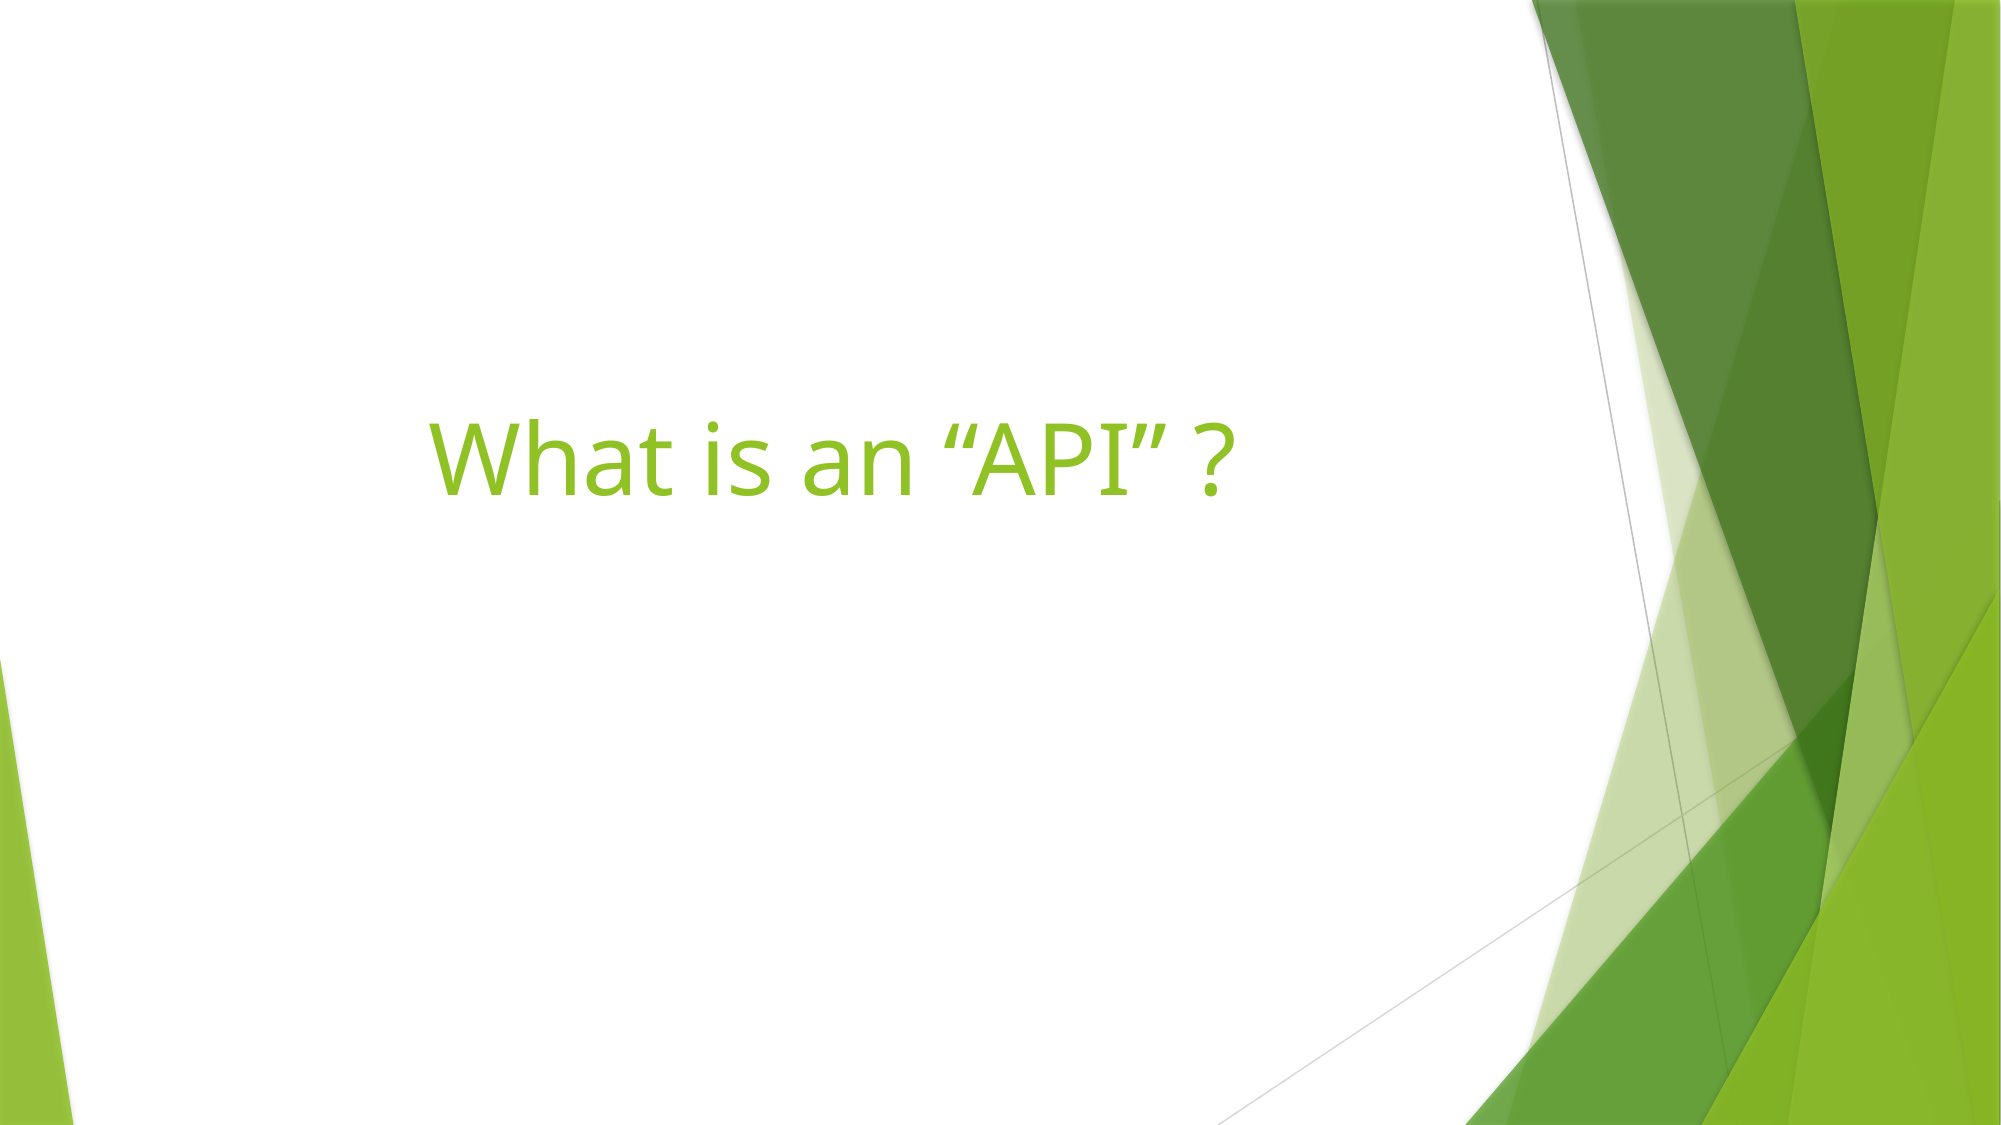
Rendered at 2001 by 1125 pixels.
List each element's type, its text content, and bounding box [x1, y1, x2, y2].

title What is an “API” ? [413, 387, 1824, 605]
